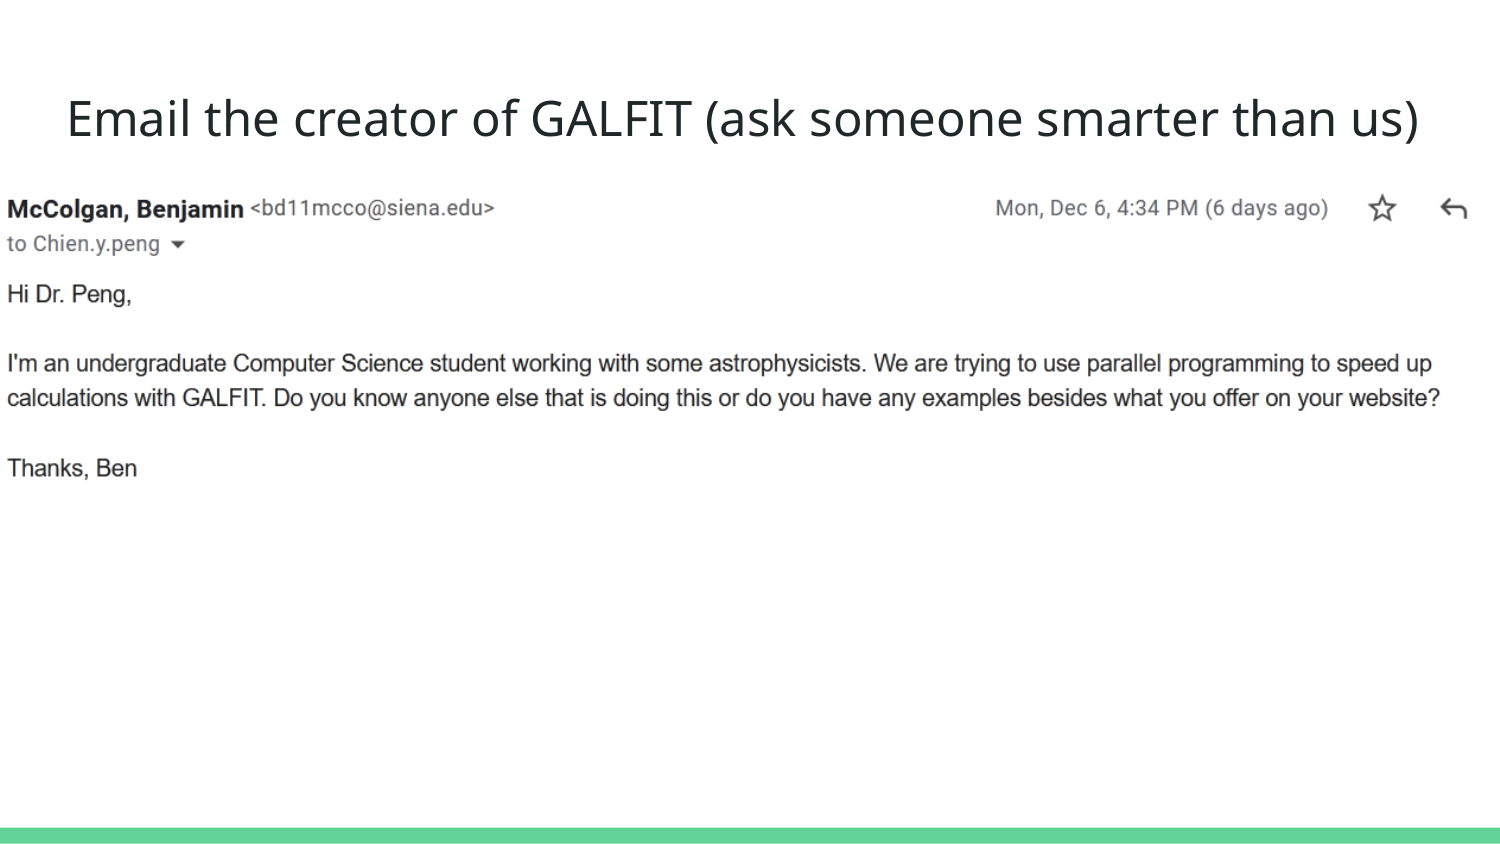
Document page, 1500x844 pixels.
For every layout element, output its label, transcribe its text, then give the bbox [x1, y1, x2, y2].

title Email the creator of GALFIT (ask someone smarter than us) [51, 72, 1449, 167]
picture [0, 188, 1500, 498]
